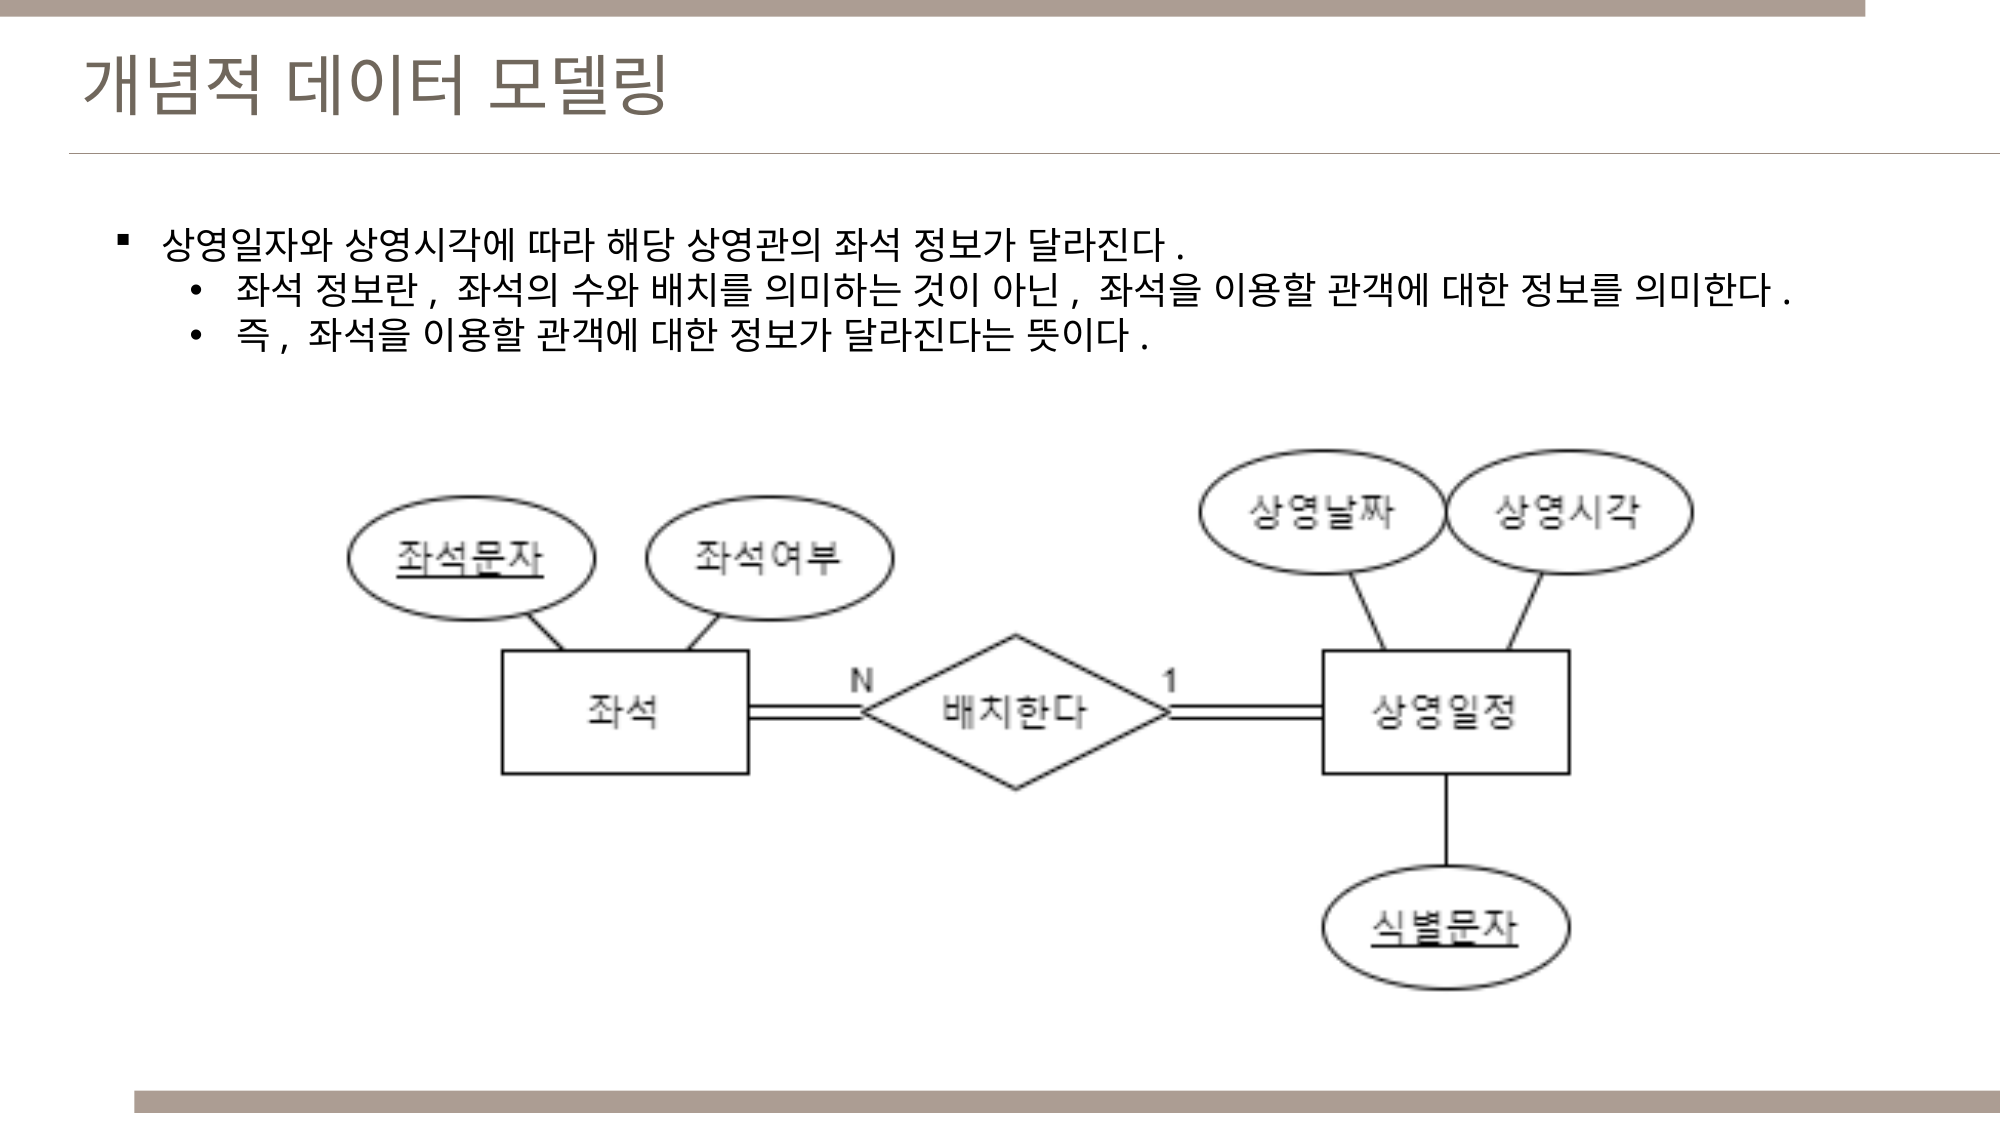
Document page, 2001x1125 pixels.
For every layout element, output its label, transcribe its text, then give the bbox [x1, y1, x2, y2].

text_box 상영일자와 상영시각에 따라 해당 상영관의 좌석 정보가 달라진다. 좌석 정보란, 좌석의 수와 배치를 의미하는 것이 아닌, 좌석을 이용할 관객에 대한 정보를 의미한다. 즉, 좌석을 이용할 관객에 대한 정보가 달라진다는 뜻이다. [99, 214, 1902, 365]
picture [295, 397, 1704, 1004]
text_box [0, 0, 1866, 18]
text_box 개념적 데이터 모델링 [67, 36, 776, 132]
text_box [133, 1090, 2000, 1114]
